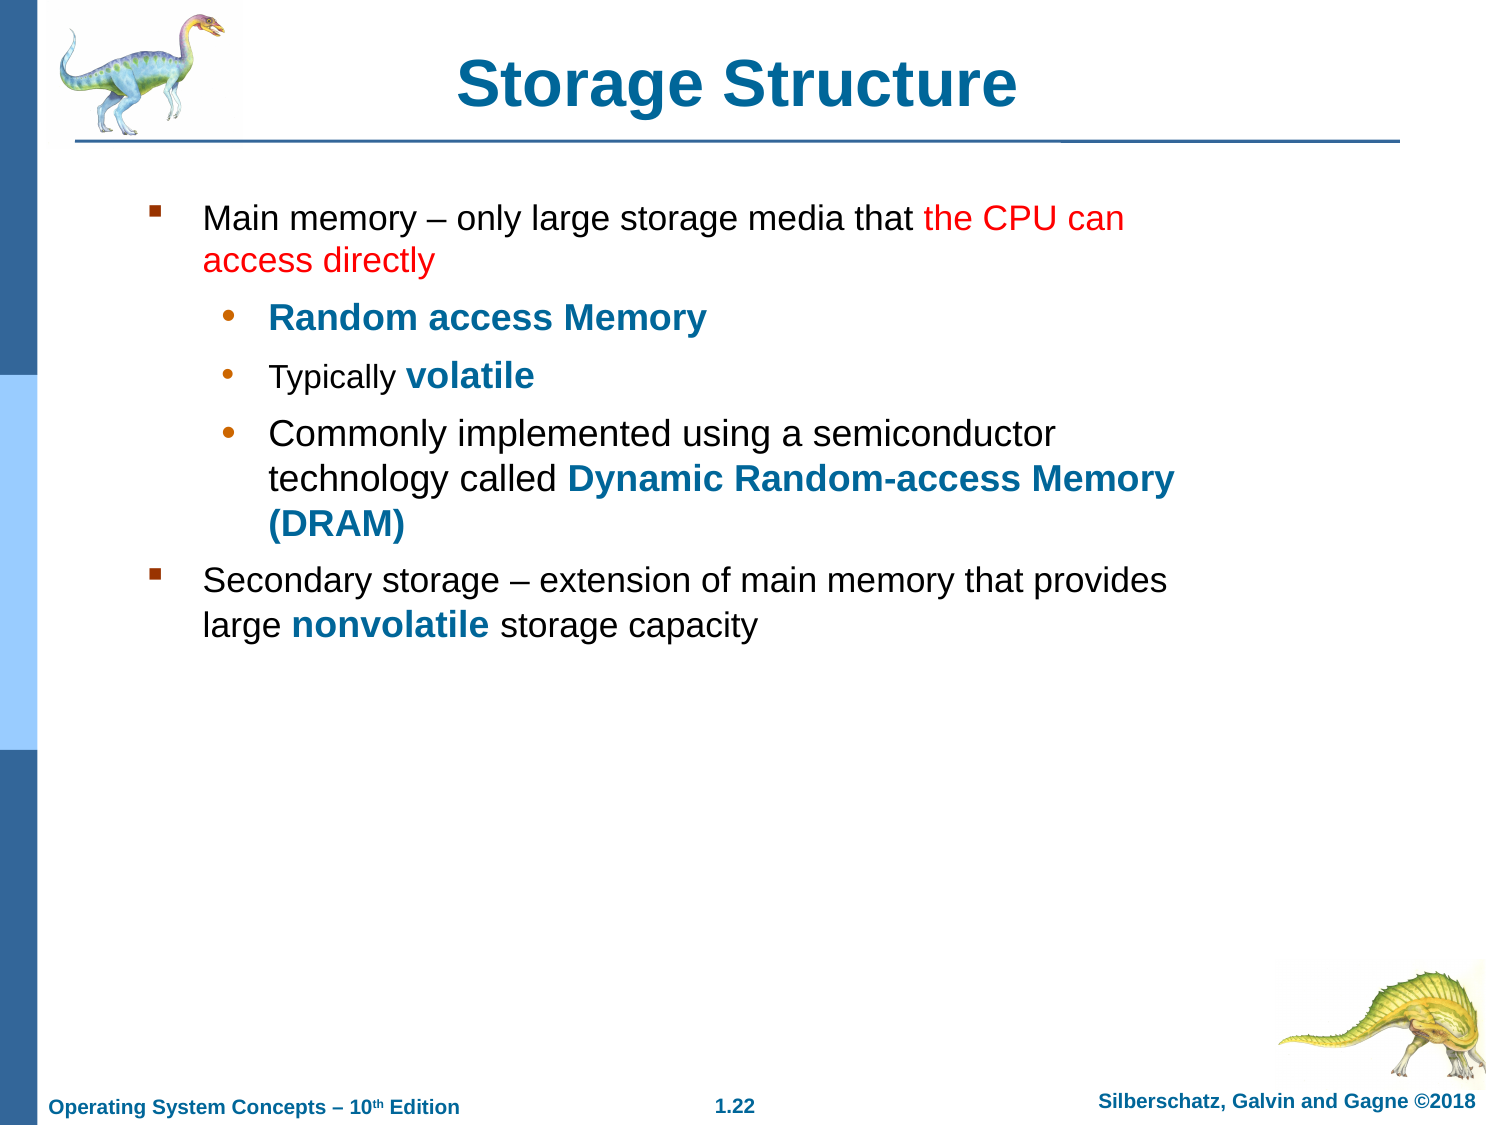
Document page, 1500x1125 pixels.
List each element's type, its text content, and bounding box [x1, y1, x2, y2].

list Main memory – only large storage media that the CPU can access directly Random access Memory Typically volatile Commonly implemented using a semiconductor technology called Dynamic Random-access Memory (DRAM) Secondary storage – extension of main memory that provides large nonvolatile storage capacity [131, 187, 1238, 909]
picture [46, 0, 243, 149]
picture [1275, 959, 1486, 1090]
title Storage Structure [75, 32, 1401, 128]
